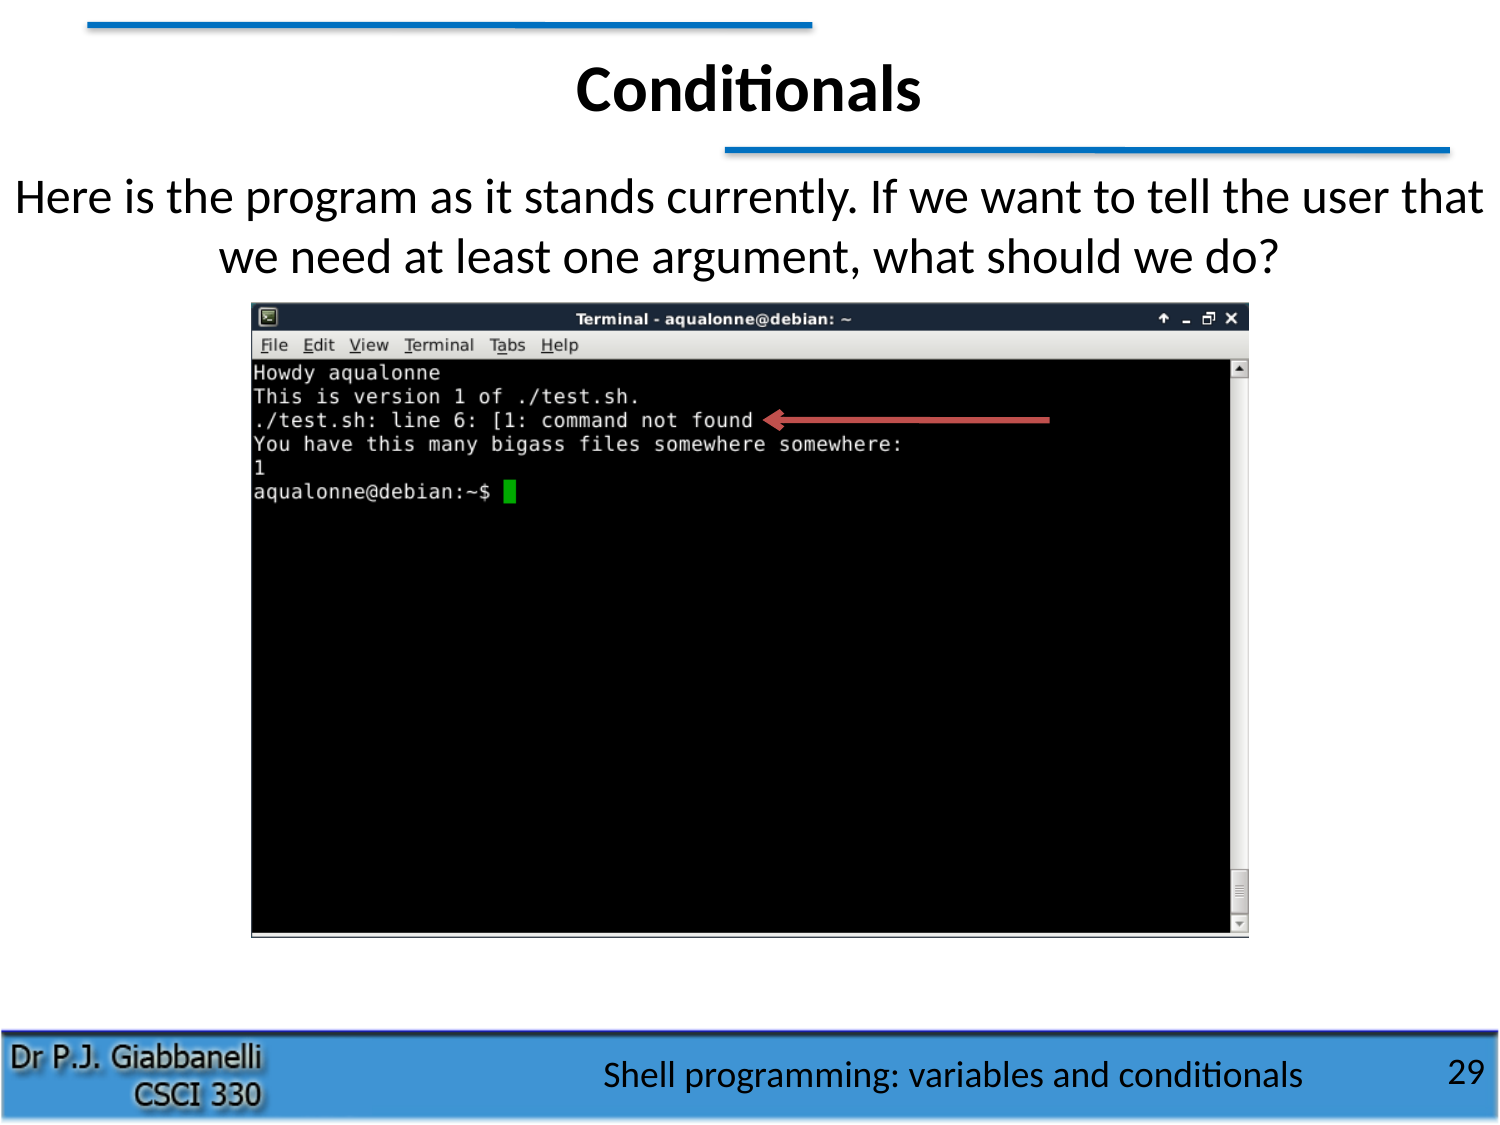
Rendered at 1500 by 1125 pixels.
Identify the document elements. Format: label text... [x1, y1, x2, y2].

text_box Here is the program as it stands currently. If we want to tell the user that we need at least one argument, what should we do? [0, 156, 1500, 292]
picture [0, 1026, 1500, 1125]
picture [251, 302, 1249, 938]
text_box Conditionals [0, 37, 1500, 133]
